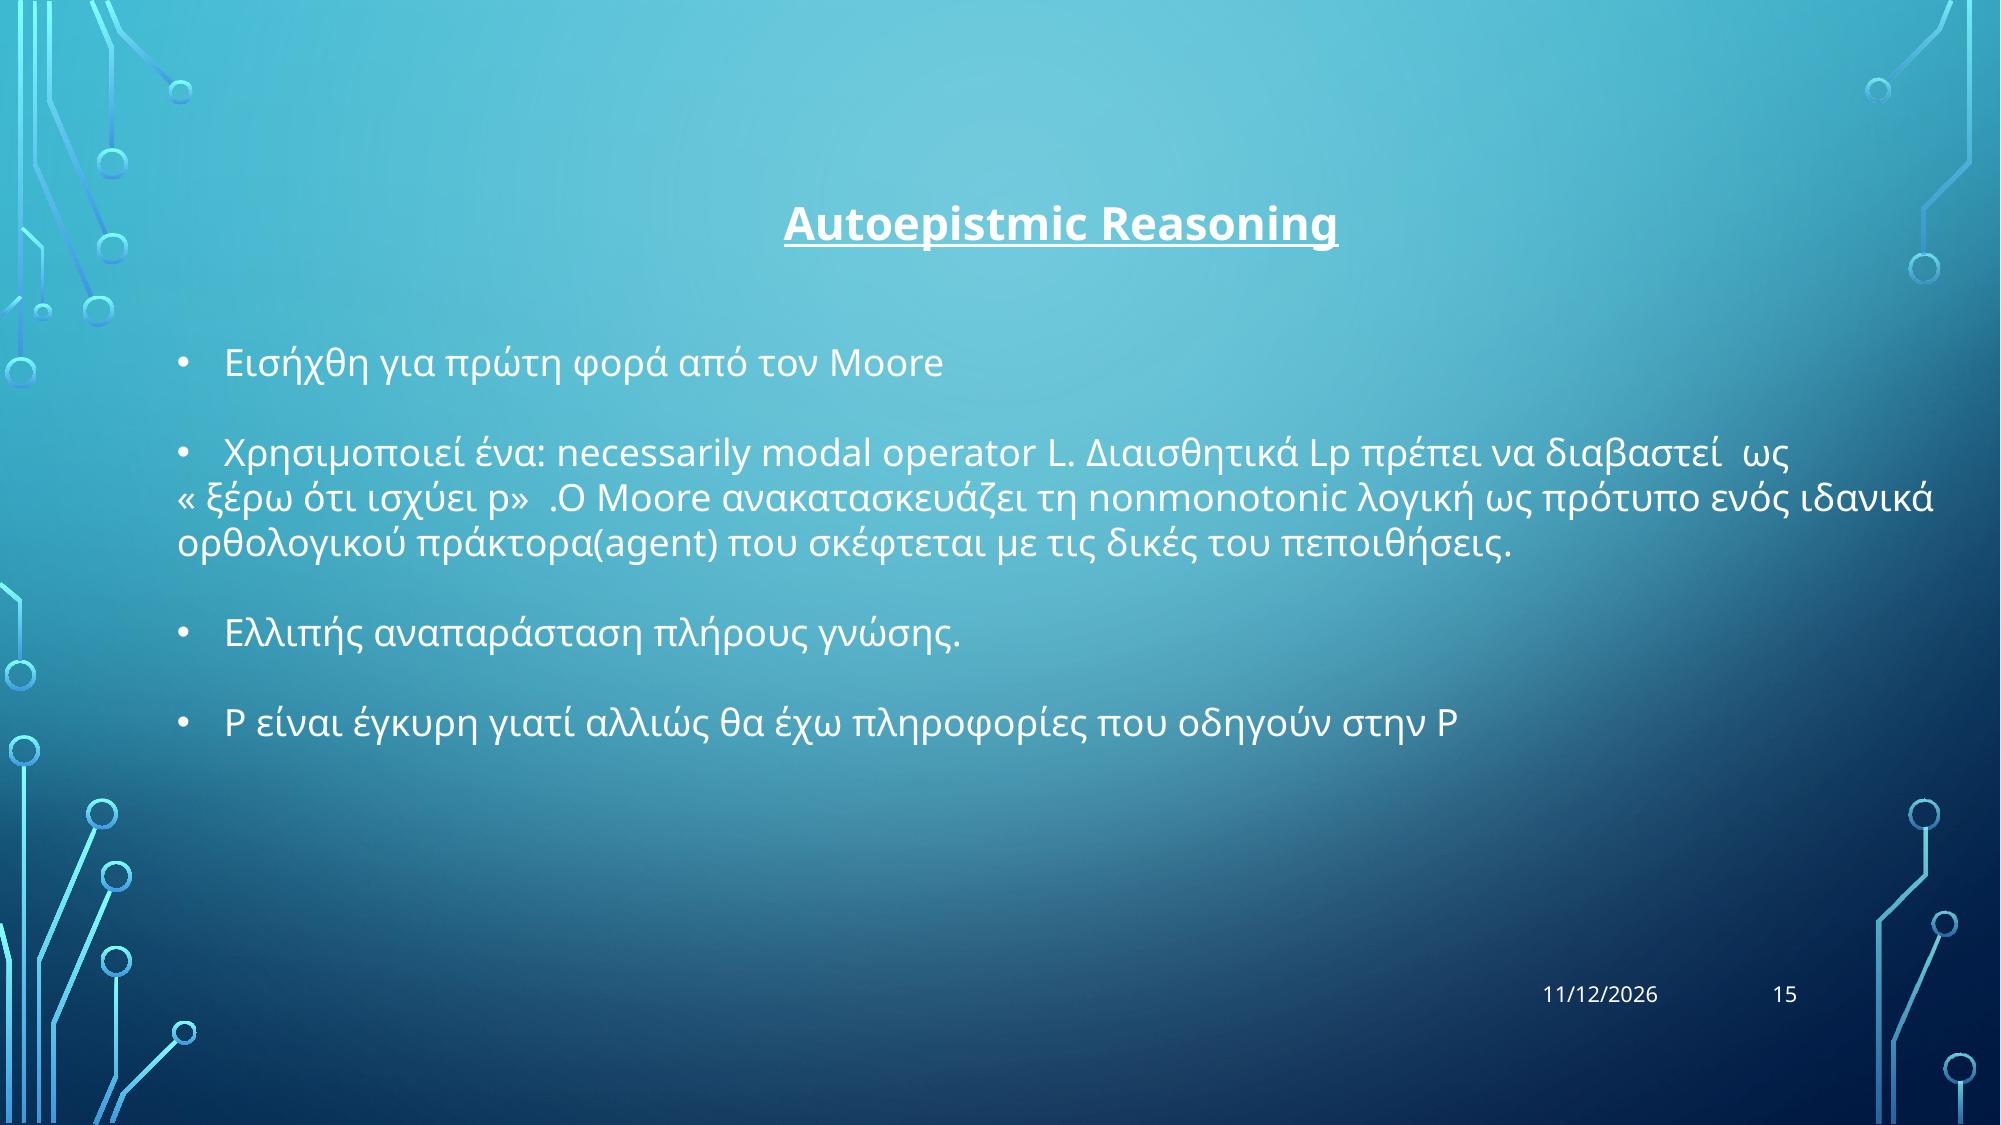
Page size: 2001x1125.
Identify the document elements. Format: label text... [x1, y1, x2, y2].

slide_number 15 [1685, 965, 1813, 1025]
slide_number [1223, 965, 1674, 1025]
